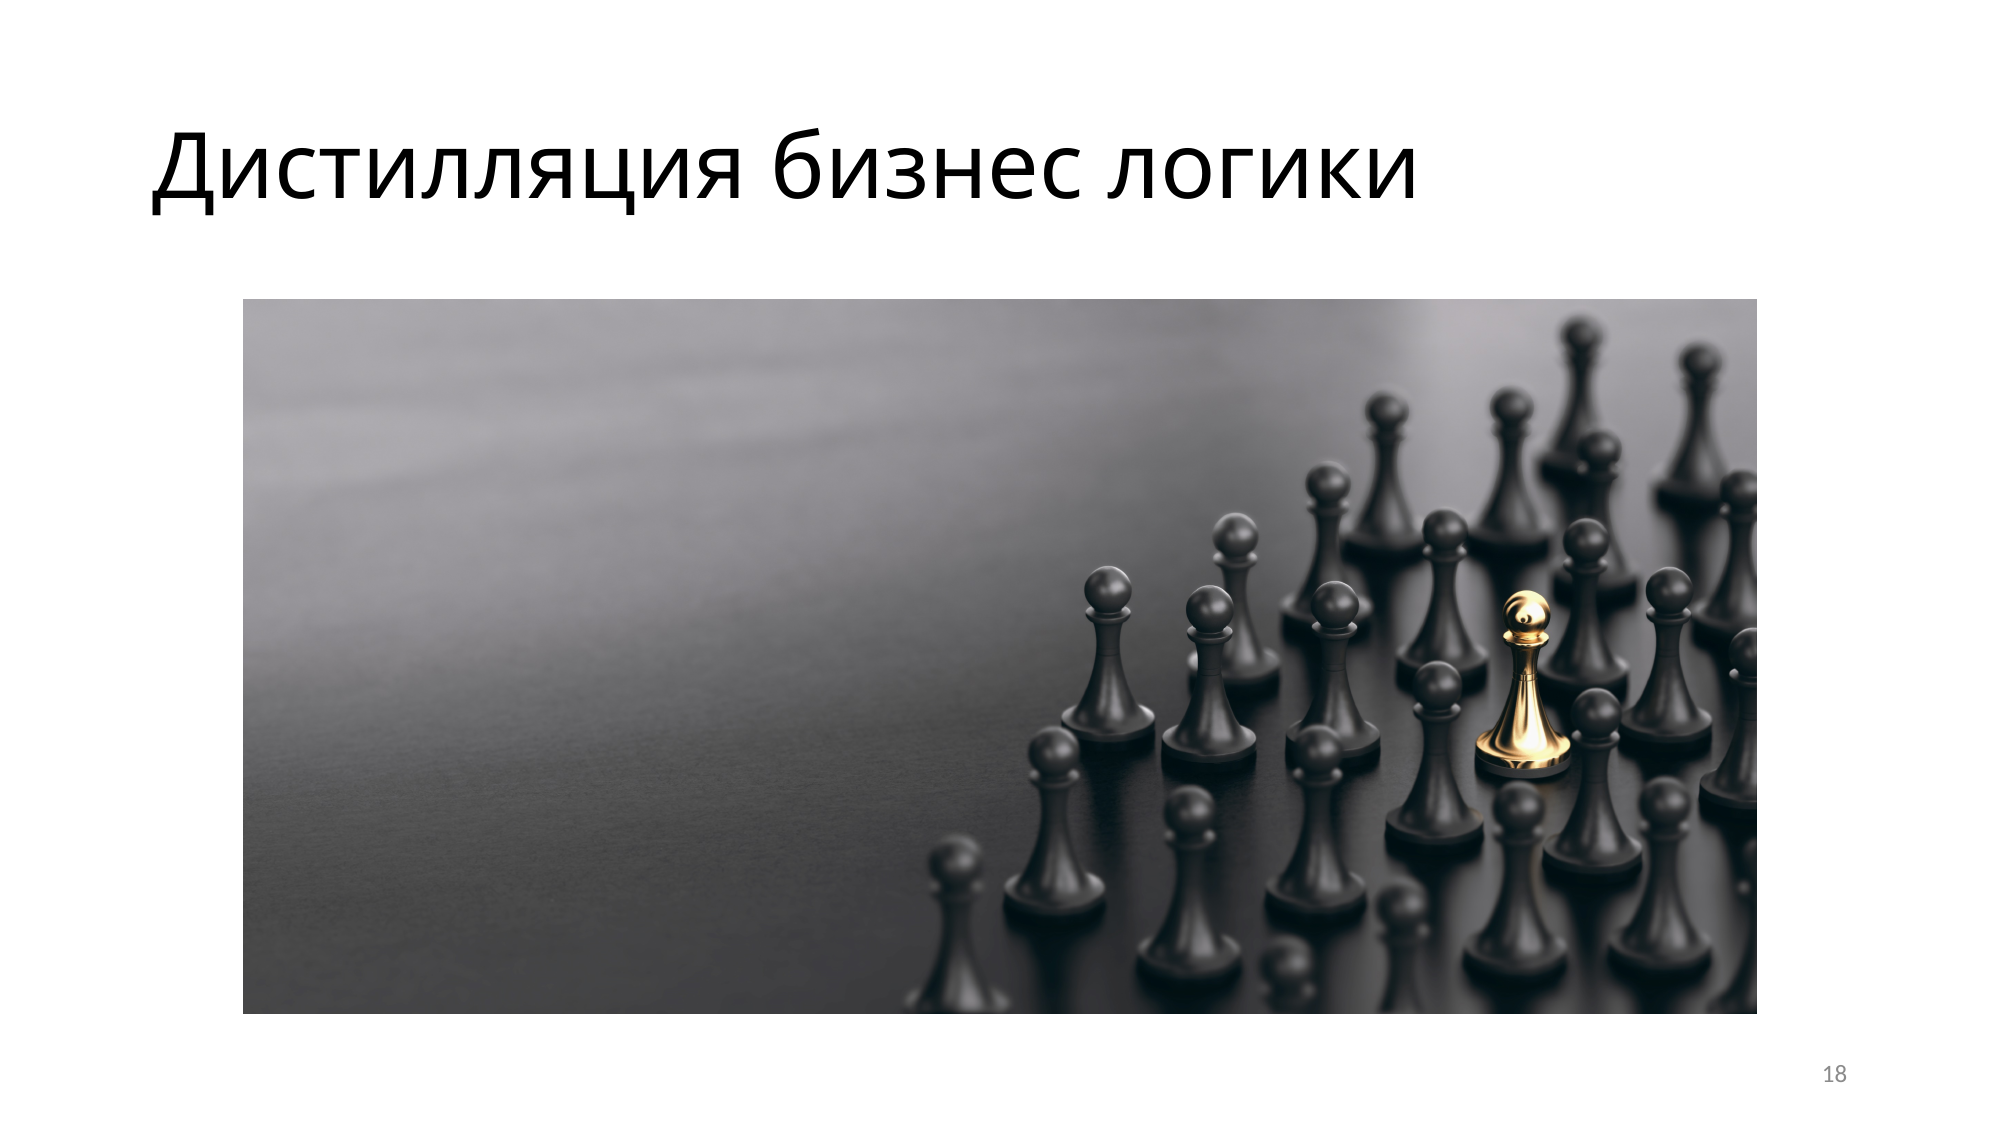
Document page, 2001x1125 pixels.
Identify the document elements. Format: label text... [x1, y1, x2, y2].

title Дистилляция бизнес логики [137, 59, 1863, 278]
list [243, 299, 1757, 1014]
slide_number 18 [1412, 1042, 1863, 1103]
